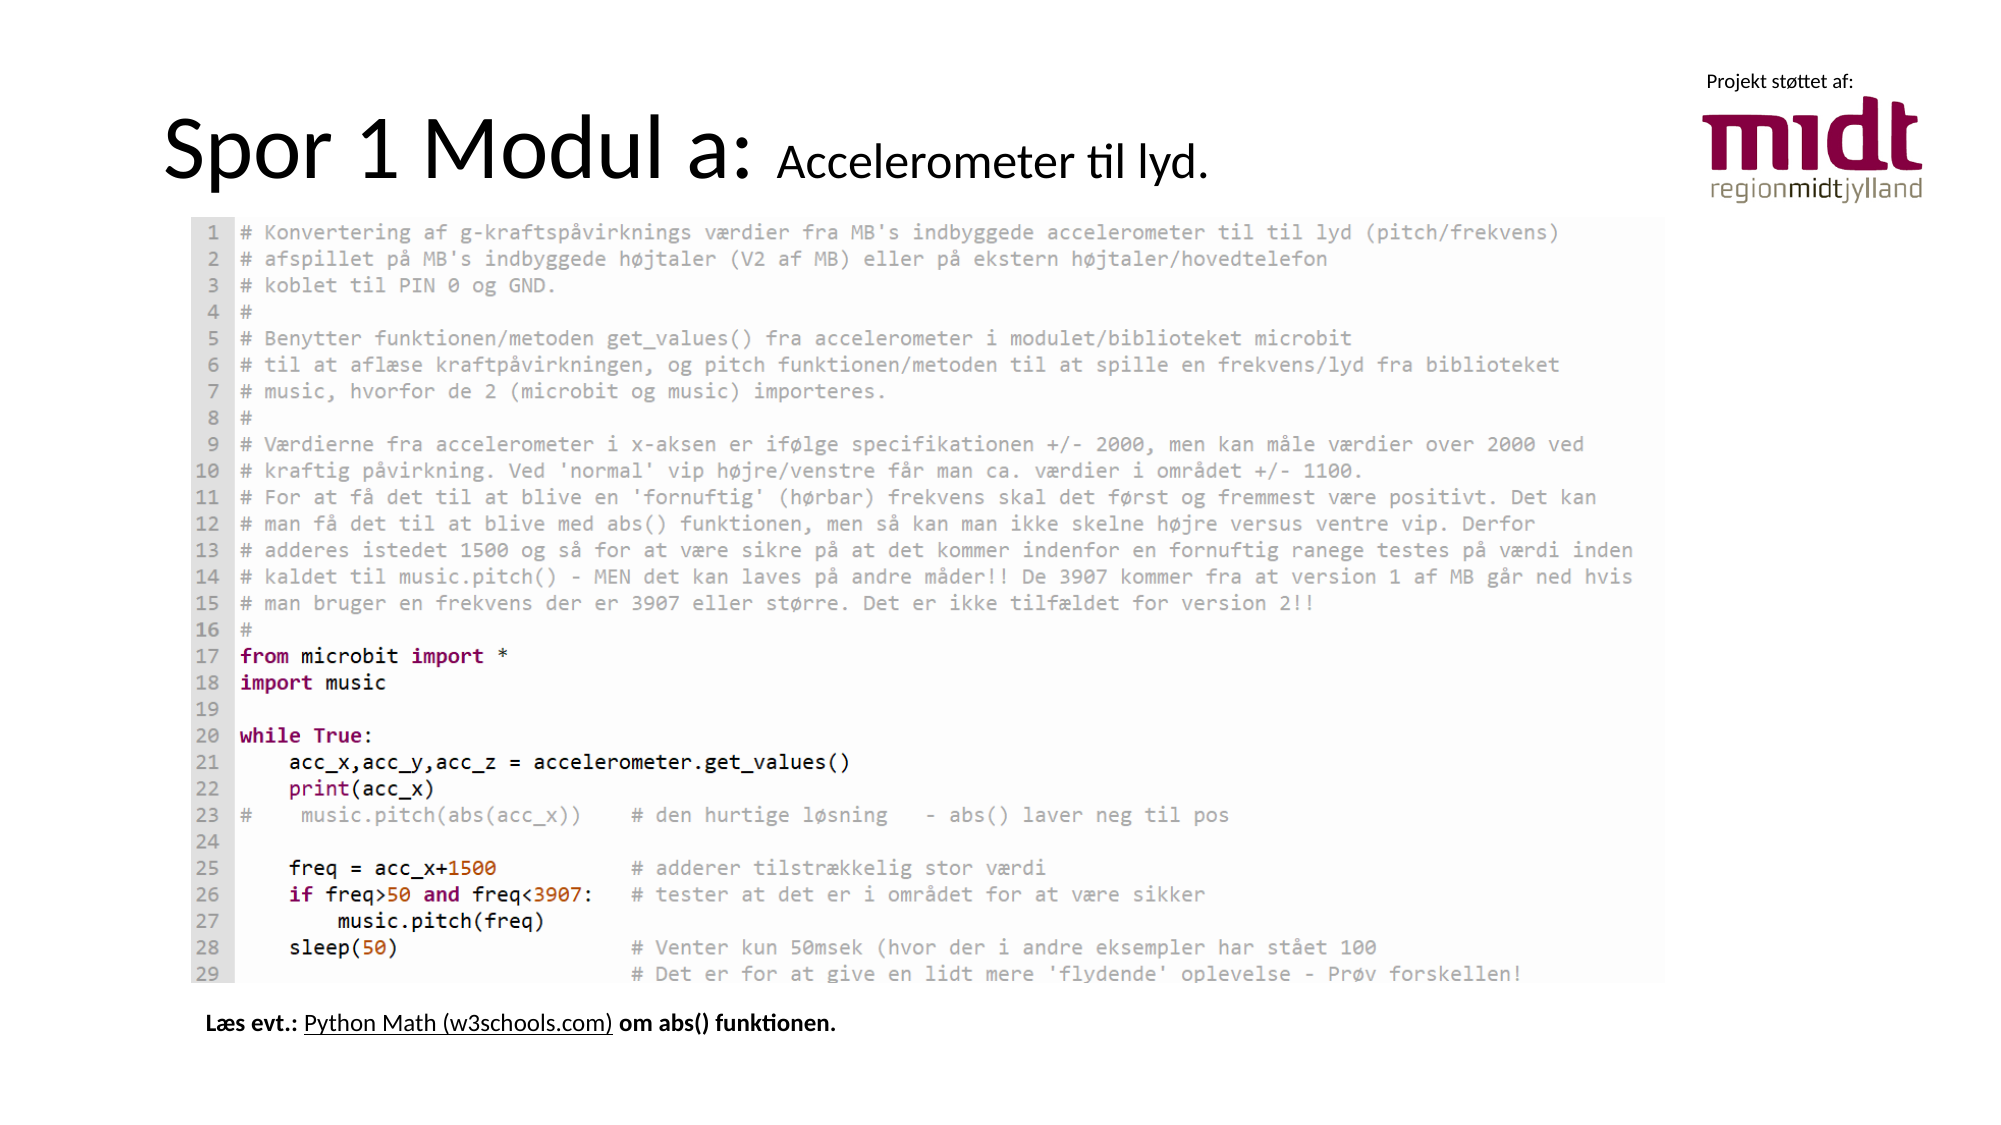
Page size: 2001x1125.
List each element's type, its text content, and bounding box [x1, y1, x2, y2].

picture [191, 217, 1665, 983]
text_box Læs evt.: Python Math (w3schools.com) om abs() funktionen. [191, 999, 1880, 1045]
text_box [127, 59, 1923, 207]
